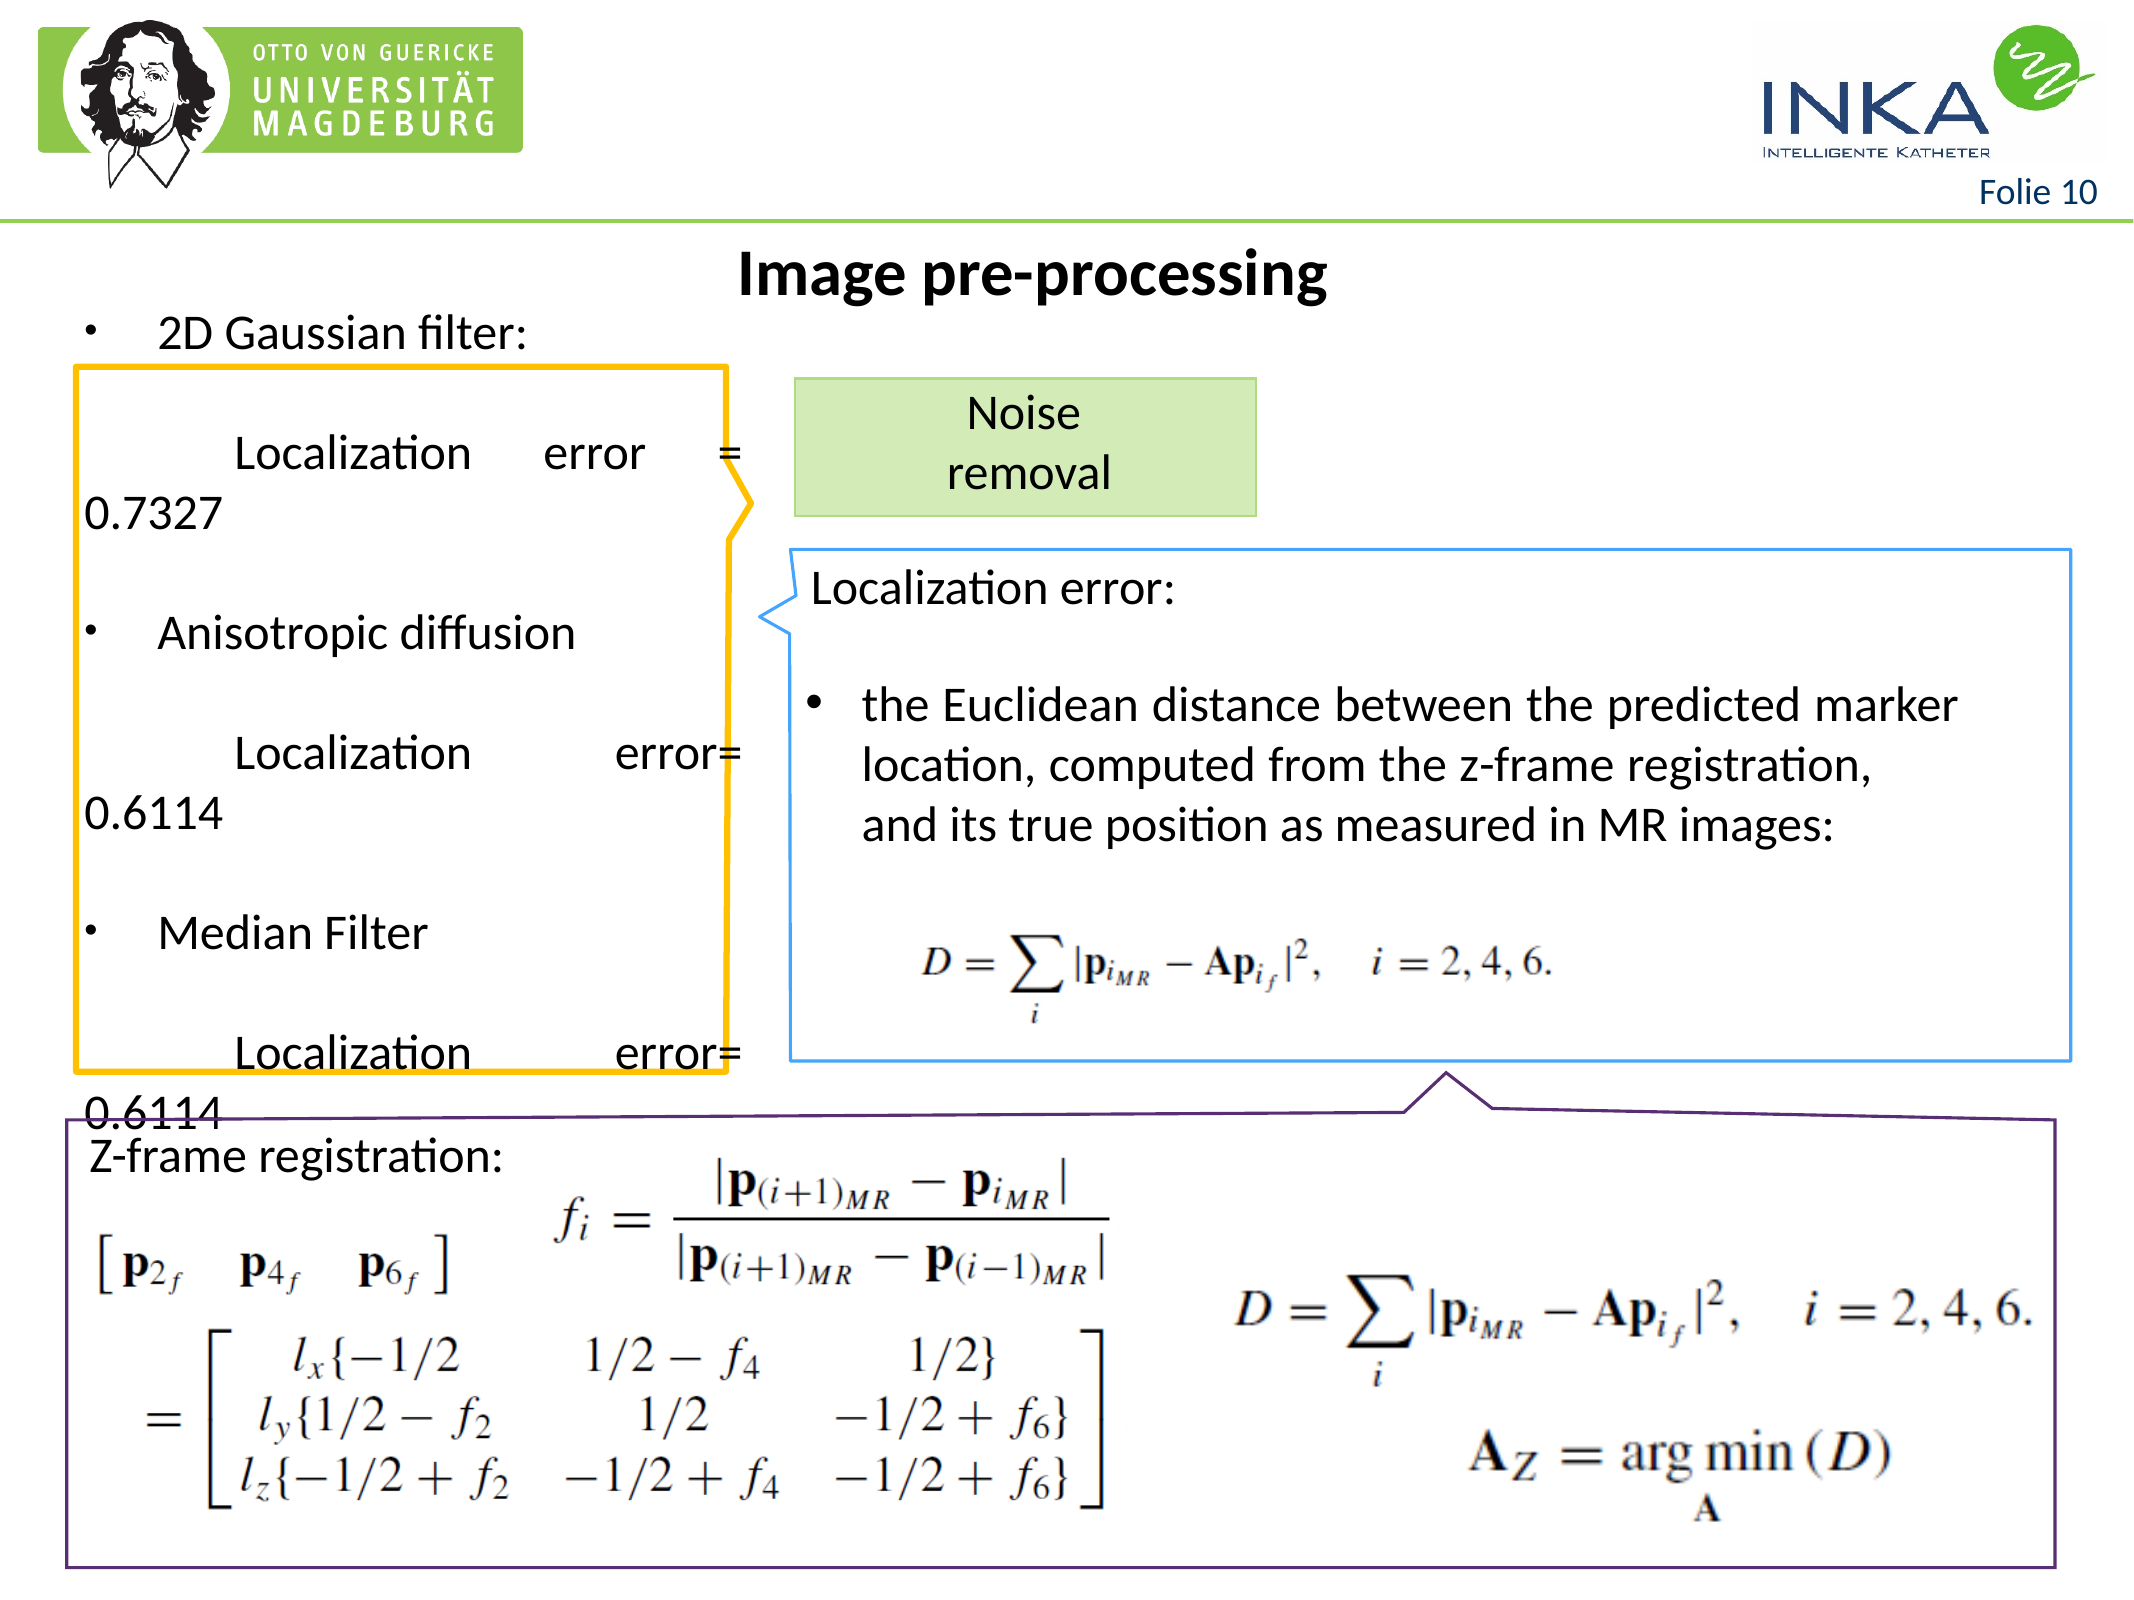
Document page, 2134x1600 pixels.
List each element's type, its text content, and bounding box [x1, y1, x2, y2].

picture [38, 20, 524, 189]
text_box 2D Gaussian filter: Localization error = 0.7327 Anisotropic diffusion Localization error= 0.6114 Median Filter Localization error= 0.6114 [73, 364, 753, 1074]
text_box [66, 1119, 2056, 1568]
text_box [759, 545, 2071, 1062]
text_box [794, 370, 1256, 517]
picture [1751, 20, 2107, 162]
picture [892, 905, 1624, 1036]
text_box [75, 1113, 2053, 1545]
text_box Image pre-processing [1, 220, 2064, 557]
text_box [1408, 1072, 1492, 1108]
